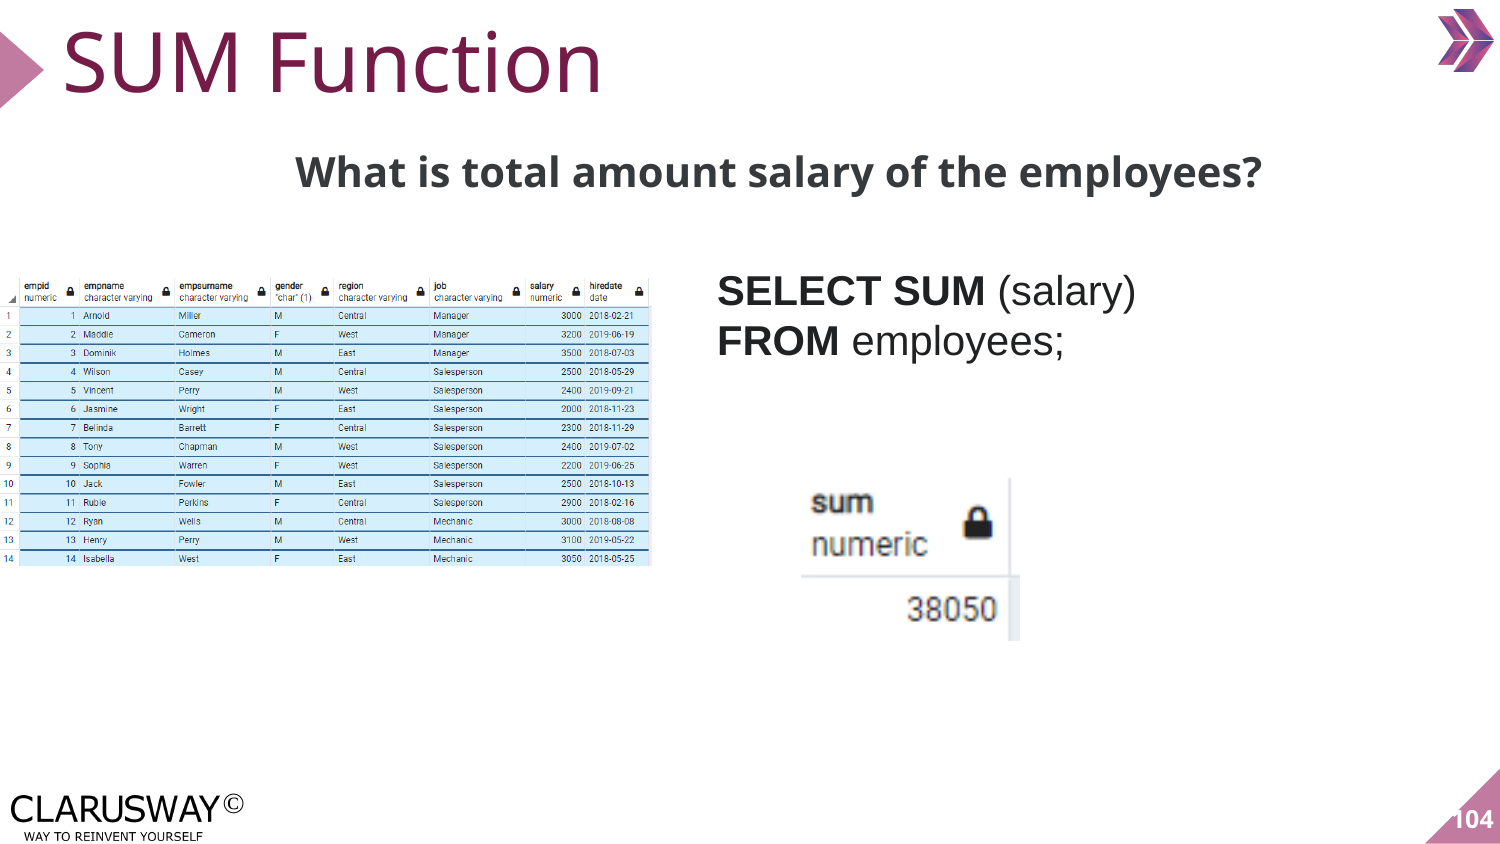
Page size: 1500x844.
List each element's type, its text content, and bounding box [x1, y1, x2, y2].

picture [0, 277, 652, 566]
picture [11, 795, 220, 841]
slide_number ‹#› [1418, 760, 1494, 838]
title SUM Function [62, 28, 1343, 132]
text_box What is total amount salary of the employees? [280, 131, 1289, 209]
picture [801, 478, 1021, 641]
picture [1438, 9, 1494, 72]
text_box SELECT SUM (salary) FROM employees; [702, 248, 1429, 404]
